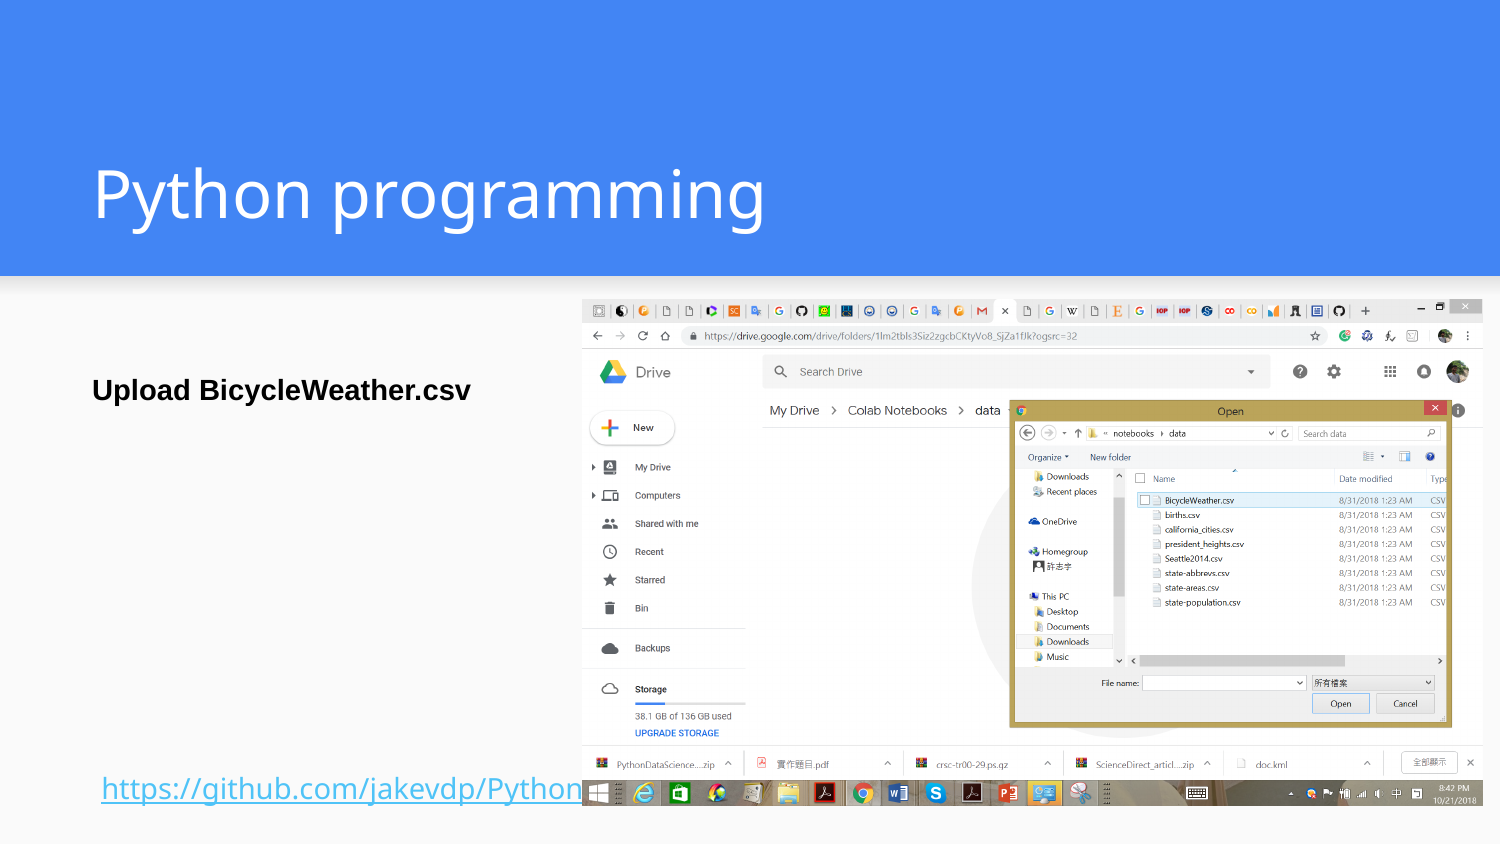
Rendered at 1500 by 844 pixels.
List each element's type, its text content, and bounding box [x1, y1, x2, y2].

text_box Upload BicycleWeather.csv [77, 364, 576, 449]
list https://github.com/jakevdp/PythonDataScienceHandbook [63, 750, 576, 806]
title Python programming [77, 121, 1427, 248]
picture [582, 299, 1483, 807]
